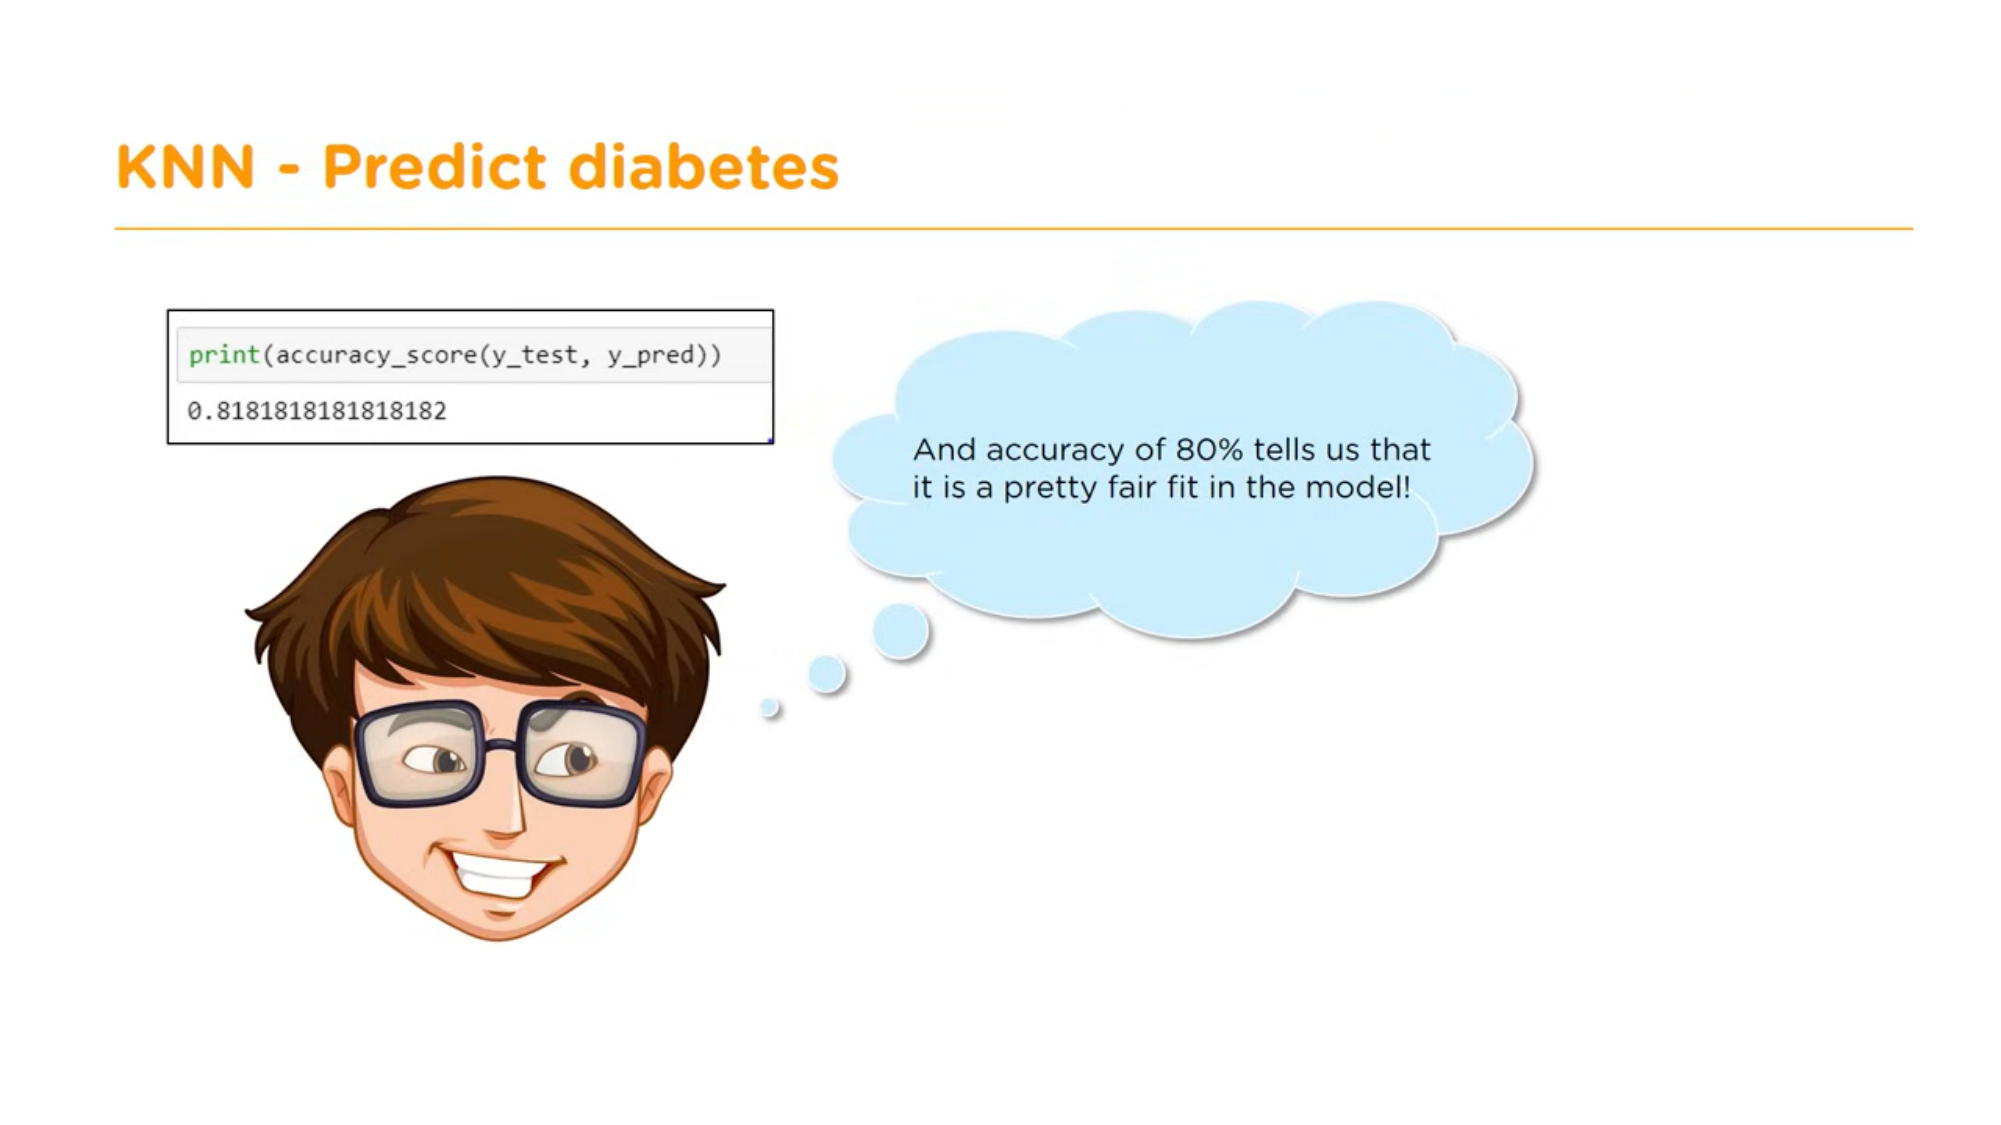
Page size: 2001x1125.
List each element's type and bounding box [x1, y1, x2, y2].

picture [66, 91, 1934, 1034]
